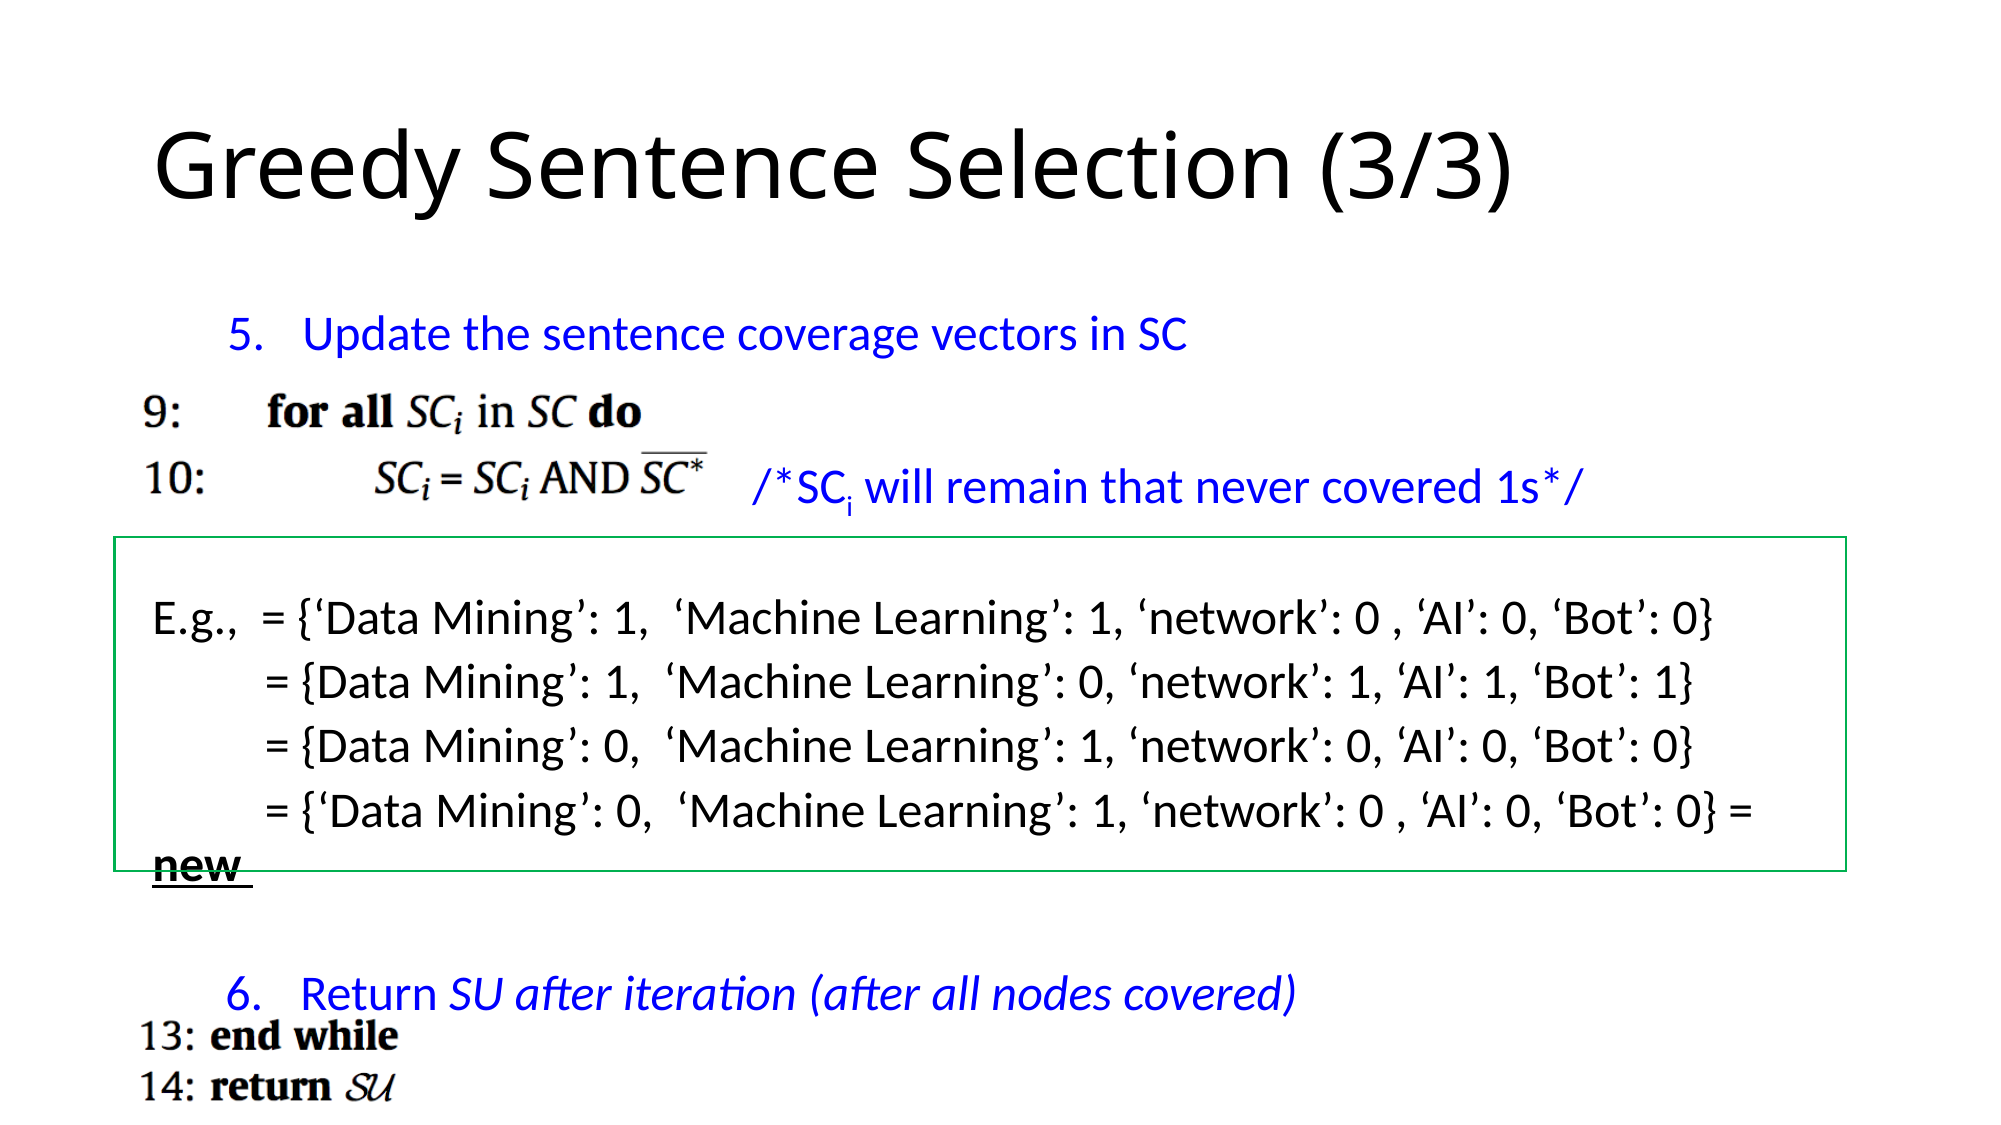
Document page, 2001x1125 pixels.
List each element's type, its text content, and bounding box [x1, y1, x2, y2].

picture [137, 382, 717, 505]
picture [137, 1013, 409, 1112]
text_box [113, 536, 1847, 872]
title Greedy Sentence Selection (3/3) [137, 59, 1863, 278]
